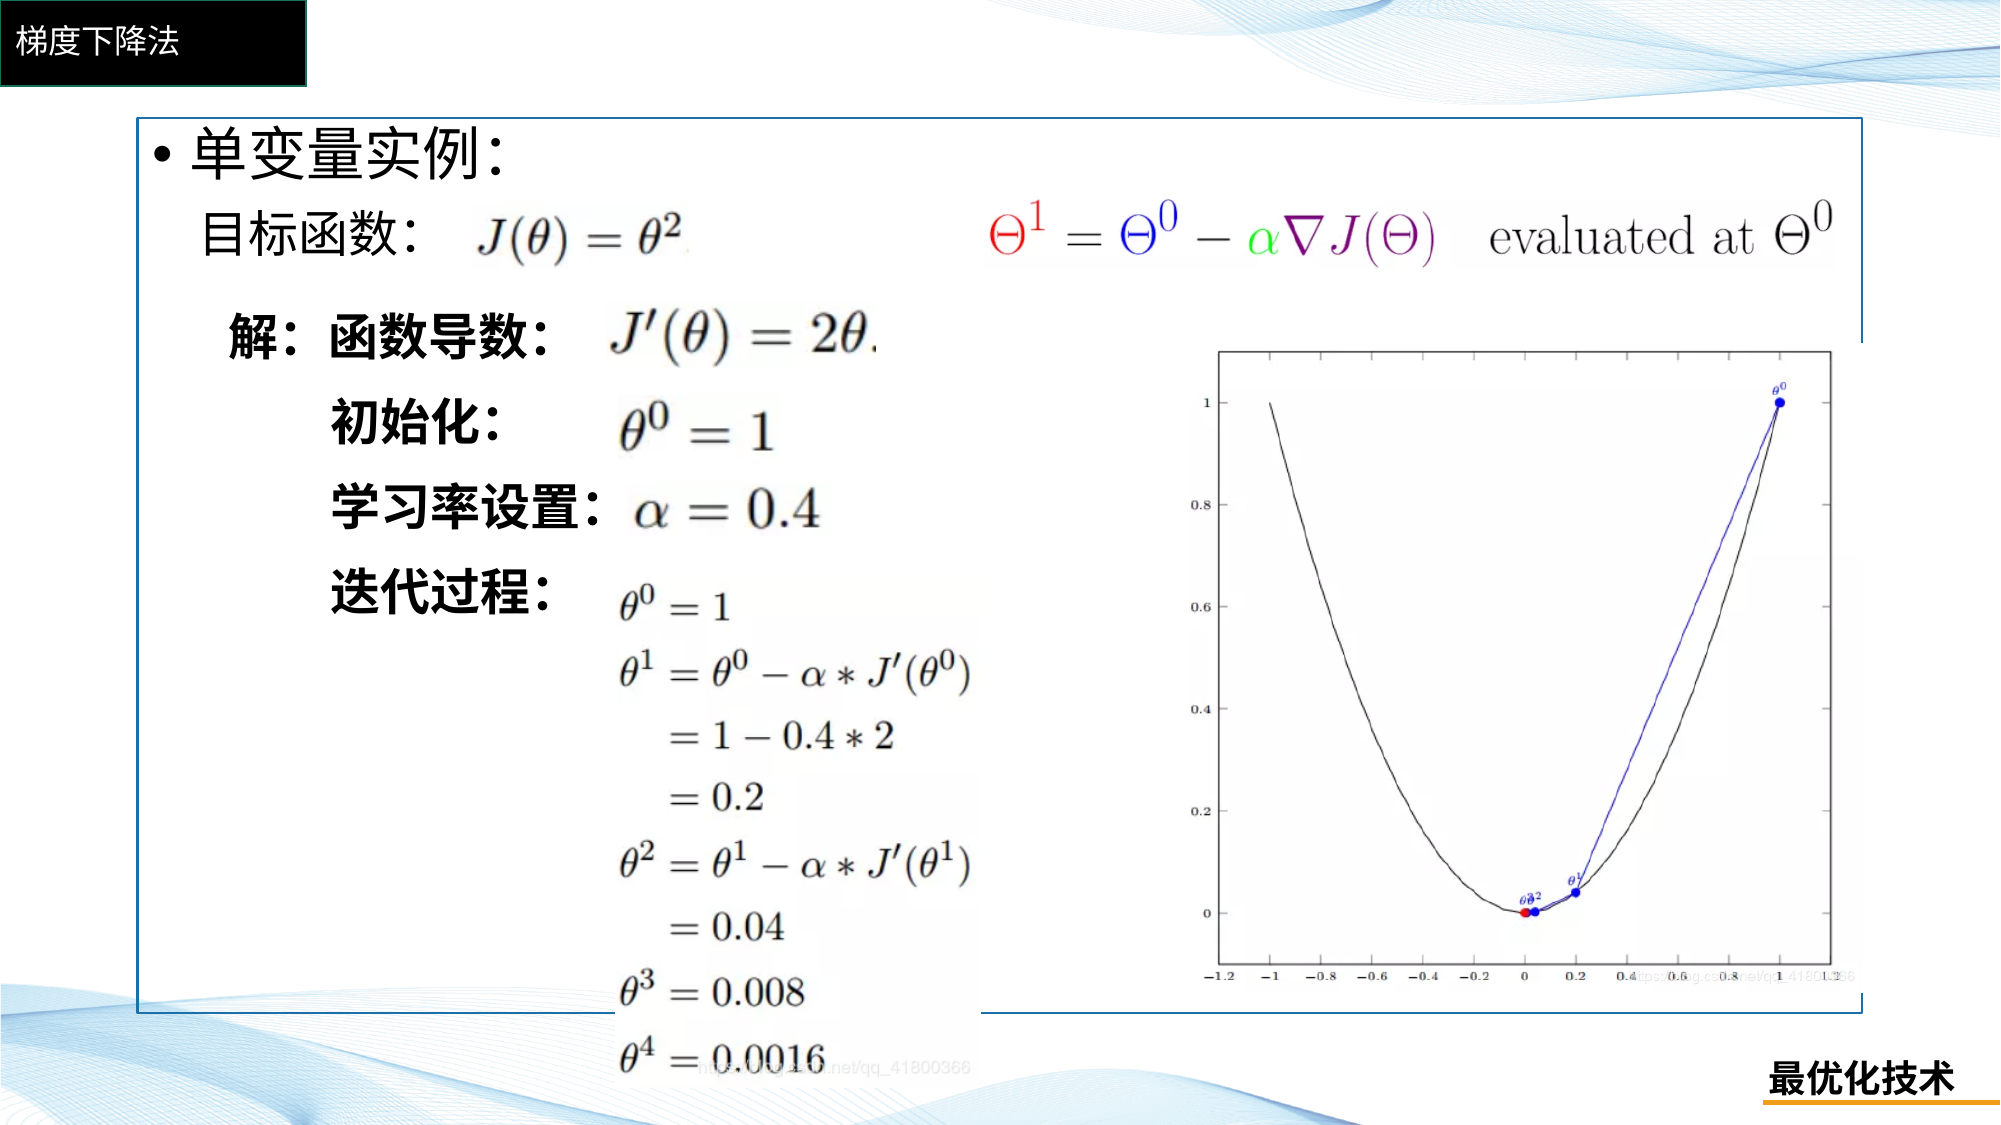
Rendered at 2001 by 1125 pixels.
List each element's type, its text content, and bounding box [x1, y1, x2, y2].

text_box 解：函数导数： 初始化： 学习率设置： 迭代过程： [213, 298, 637, 628]
picture [2, 575, 1590, 1125]
picture [979, 191, 1836, 270]
picture [885, 1, 1999, 148]
title 梯度下降法 [0, 0, 1725, 86]
picture [612, 394, 780, 465]
picture [1189, 343, 1863, 993]
list 单变量实例： 目标函数： [136, 117, 1863, 1014]
picture [627, 483, 831, 537]
picture [606, 302, 876, 371]
picture [466, 205, 697, 270]
